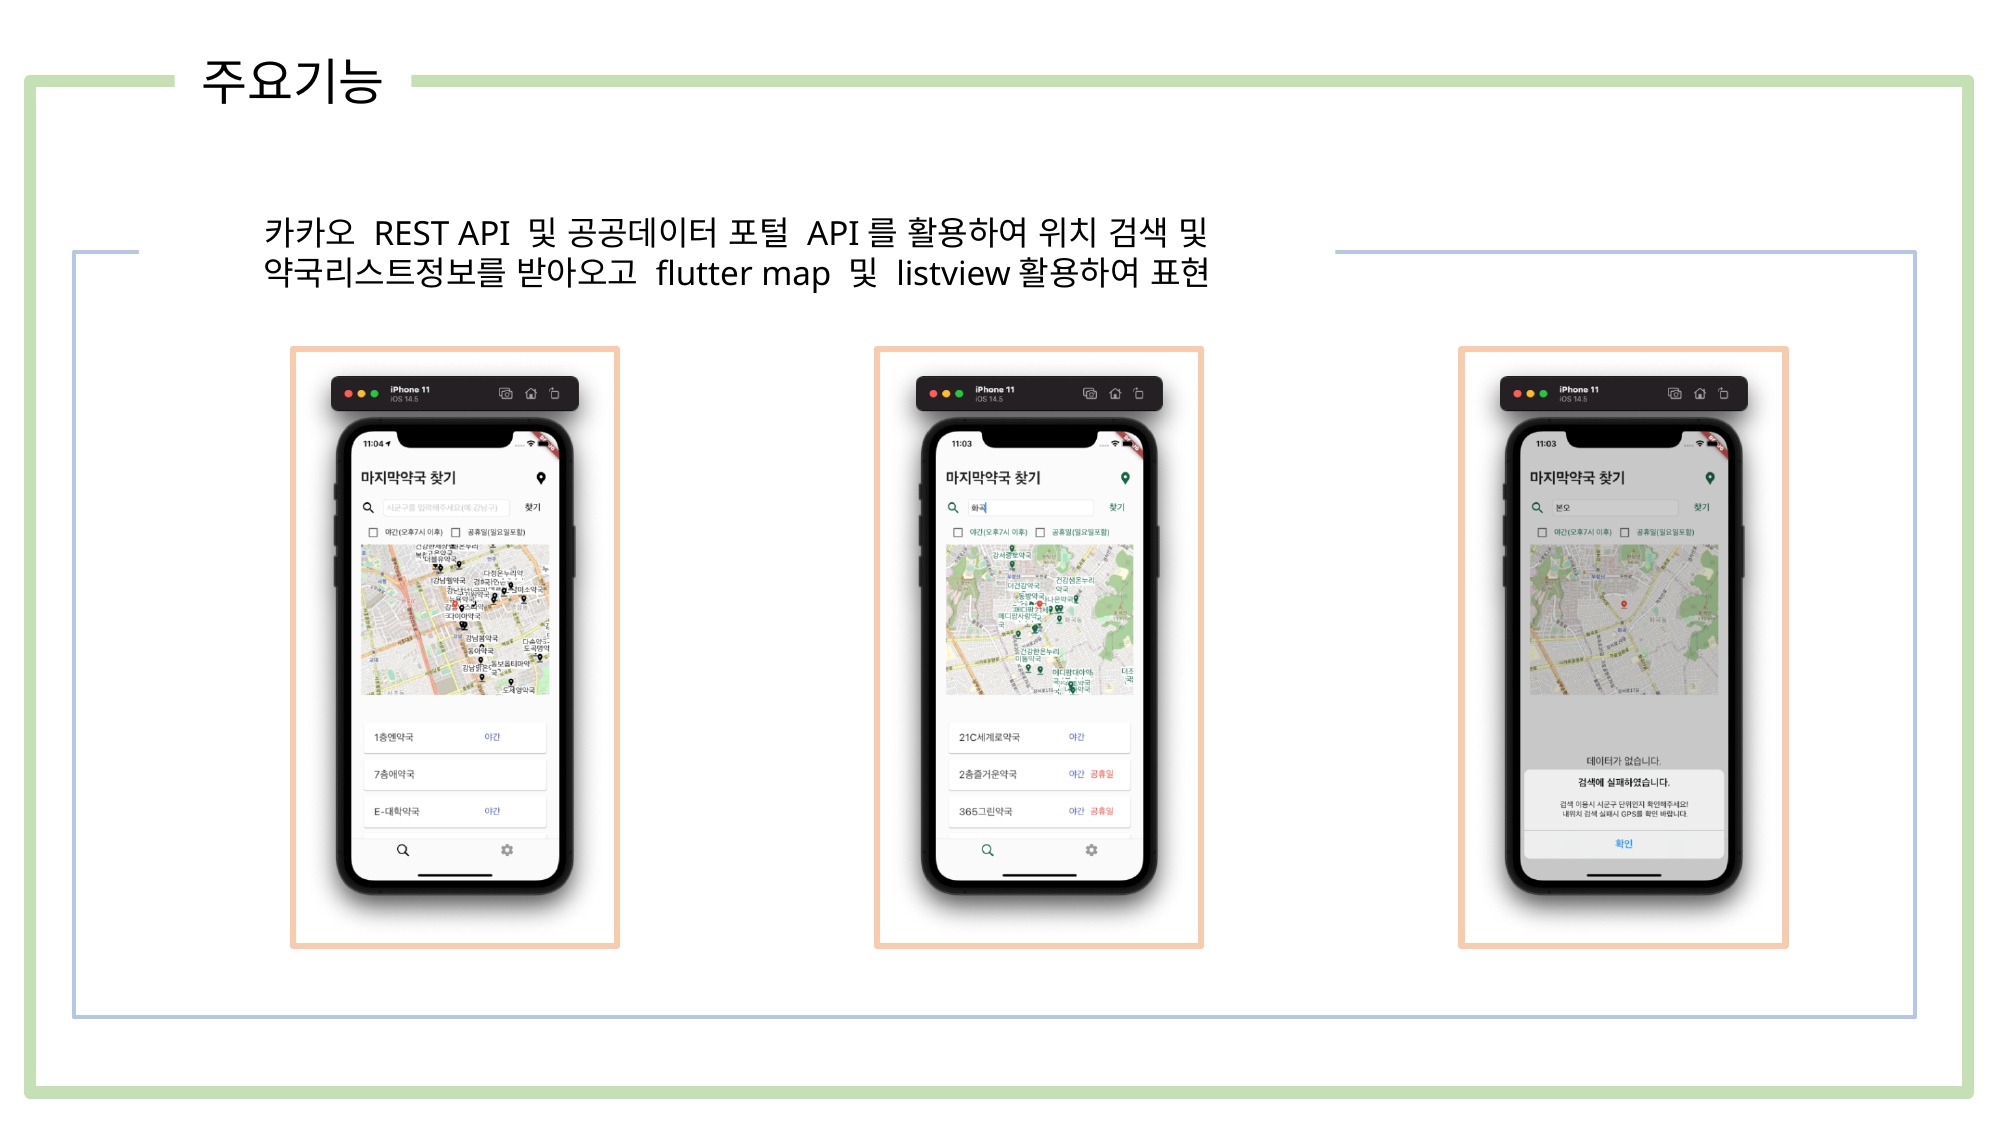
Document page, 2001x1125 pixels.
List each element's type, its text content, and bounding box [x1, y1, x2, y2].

text_box 카카오 REST API 및 공공데이터 포털 API를 활용하여 위치 검색 및 약국리스트정보를 받아오고 flutter map 및 listview활용하여 표현 [138, 204, 1336, 299]
picture [880, 352, 1199, 943]
text_box 주요기능 [174, 43, 412, 118]
text_box [30, 81, 1968, 1093]
picture [295, 352, 614, 943]
picture [1464, 352, 1783, 943]
text_box [73, 252, 1915, 1018]
